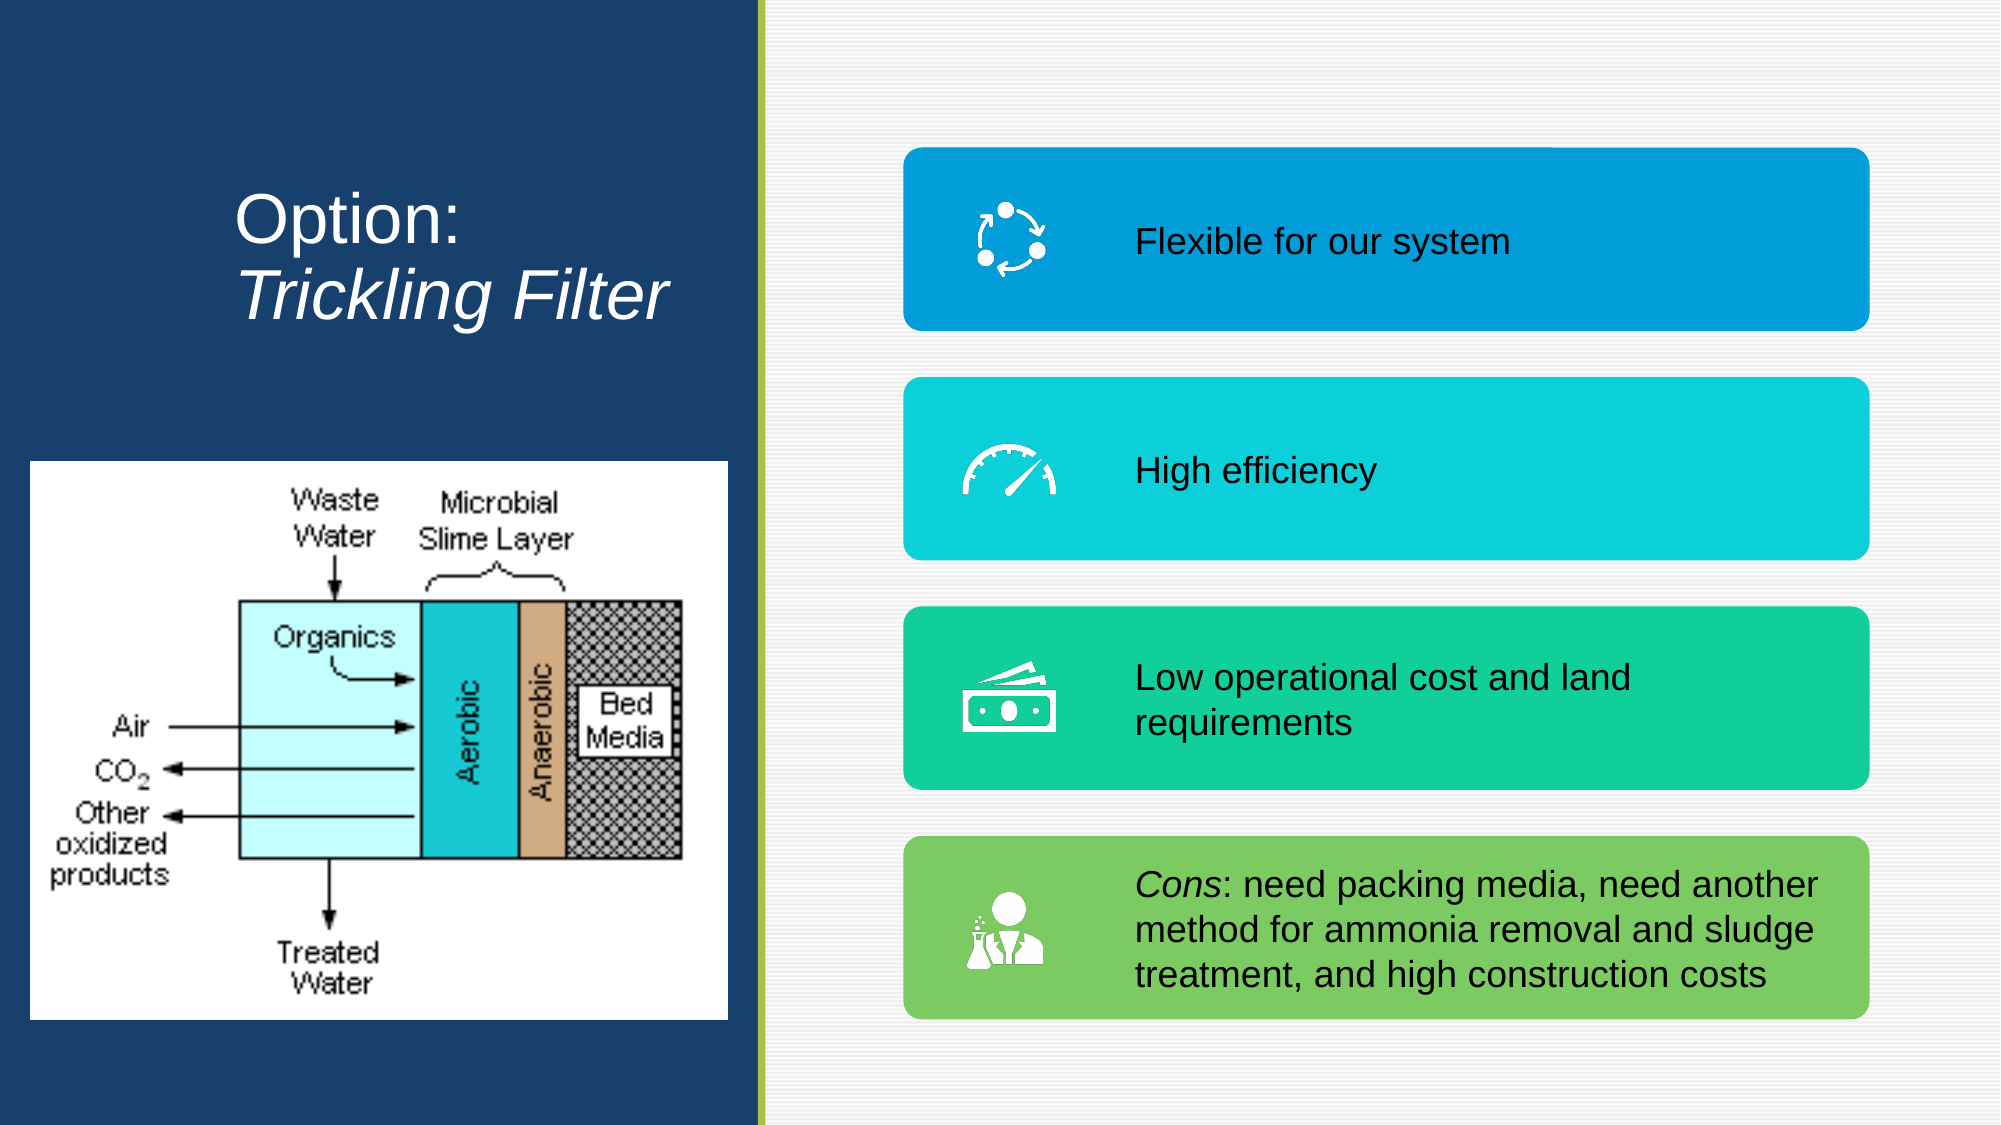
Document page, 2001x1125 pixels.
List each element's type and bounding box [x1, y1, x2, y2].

list [903, 146, 1870, 1020]
picture [0, 0, 2000, 1125]
